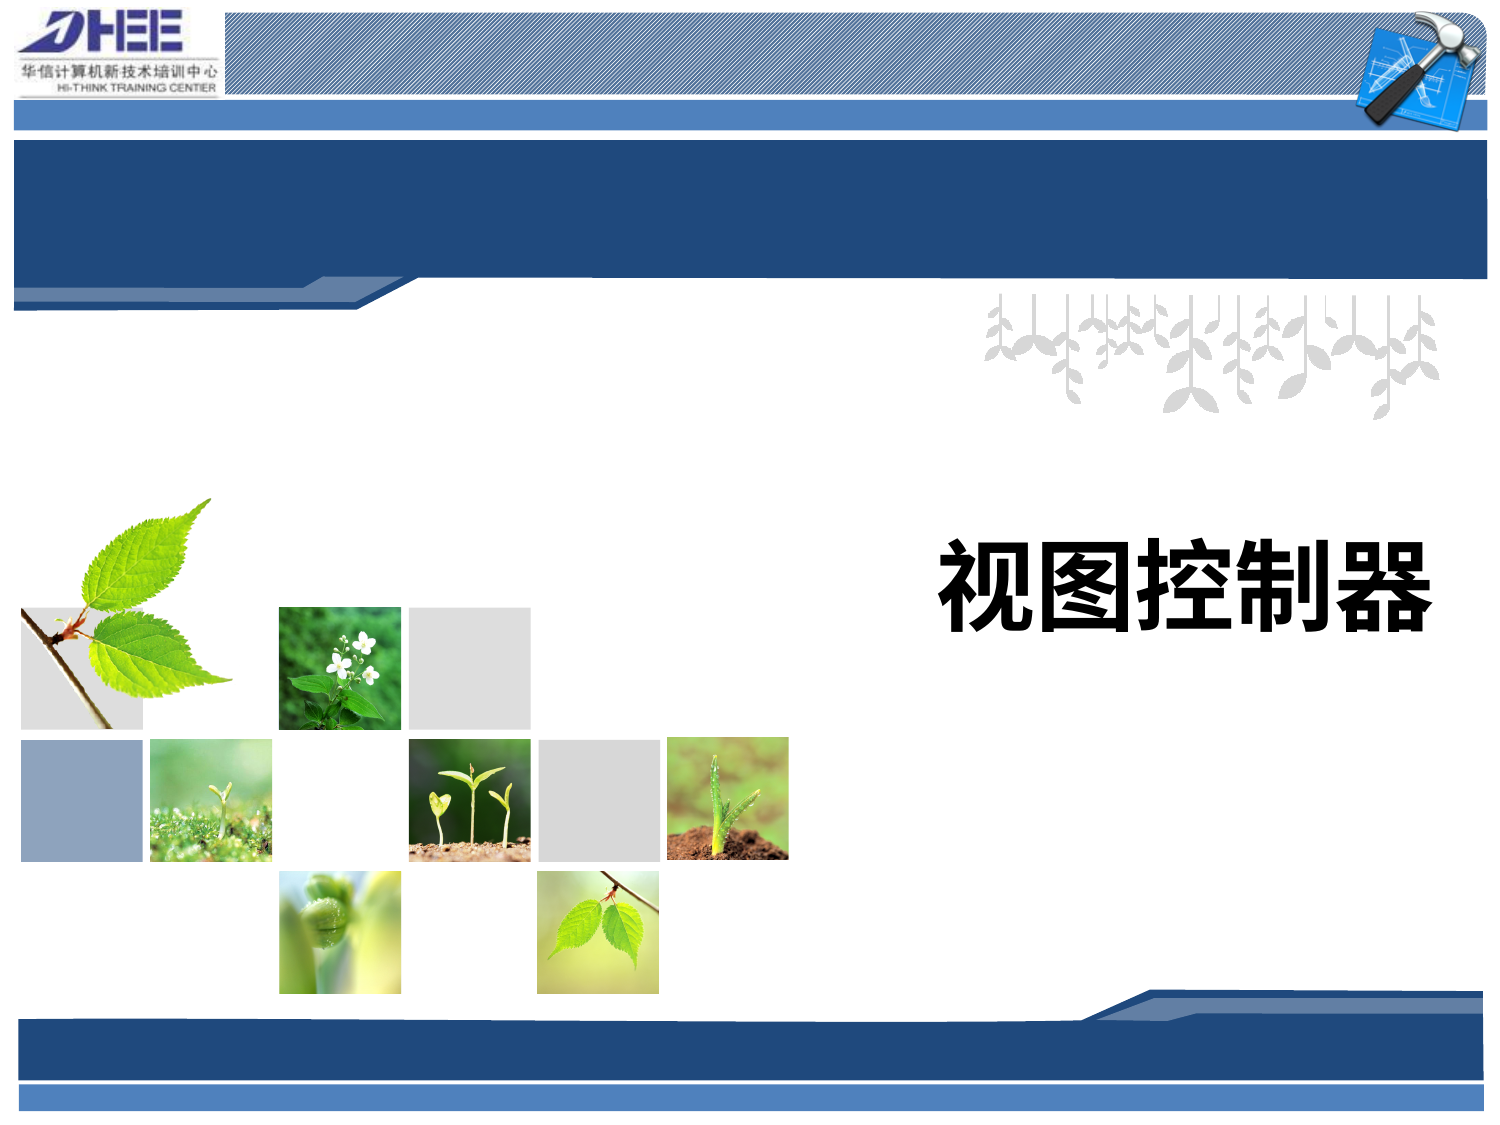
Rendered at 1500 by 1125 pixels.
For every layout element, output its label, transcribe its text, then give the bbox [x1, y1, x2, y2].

picture [14, 7, 225, 100]
picture [408, 739, 531, 862]
picture [1354, 7, 1484, 137]
picture [150, 739, 273, 862]
picture [667, 737, 789, 860]
picture [537, 871, 659, 994]
picture [279, 607, 402, 730]
picture [21, 477, 243, 729]
picture [279, 871, 402, 994]
title 视图控制器 [462, 462, 1450, 704]
